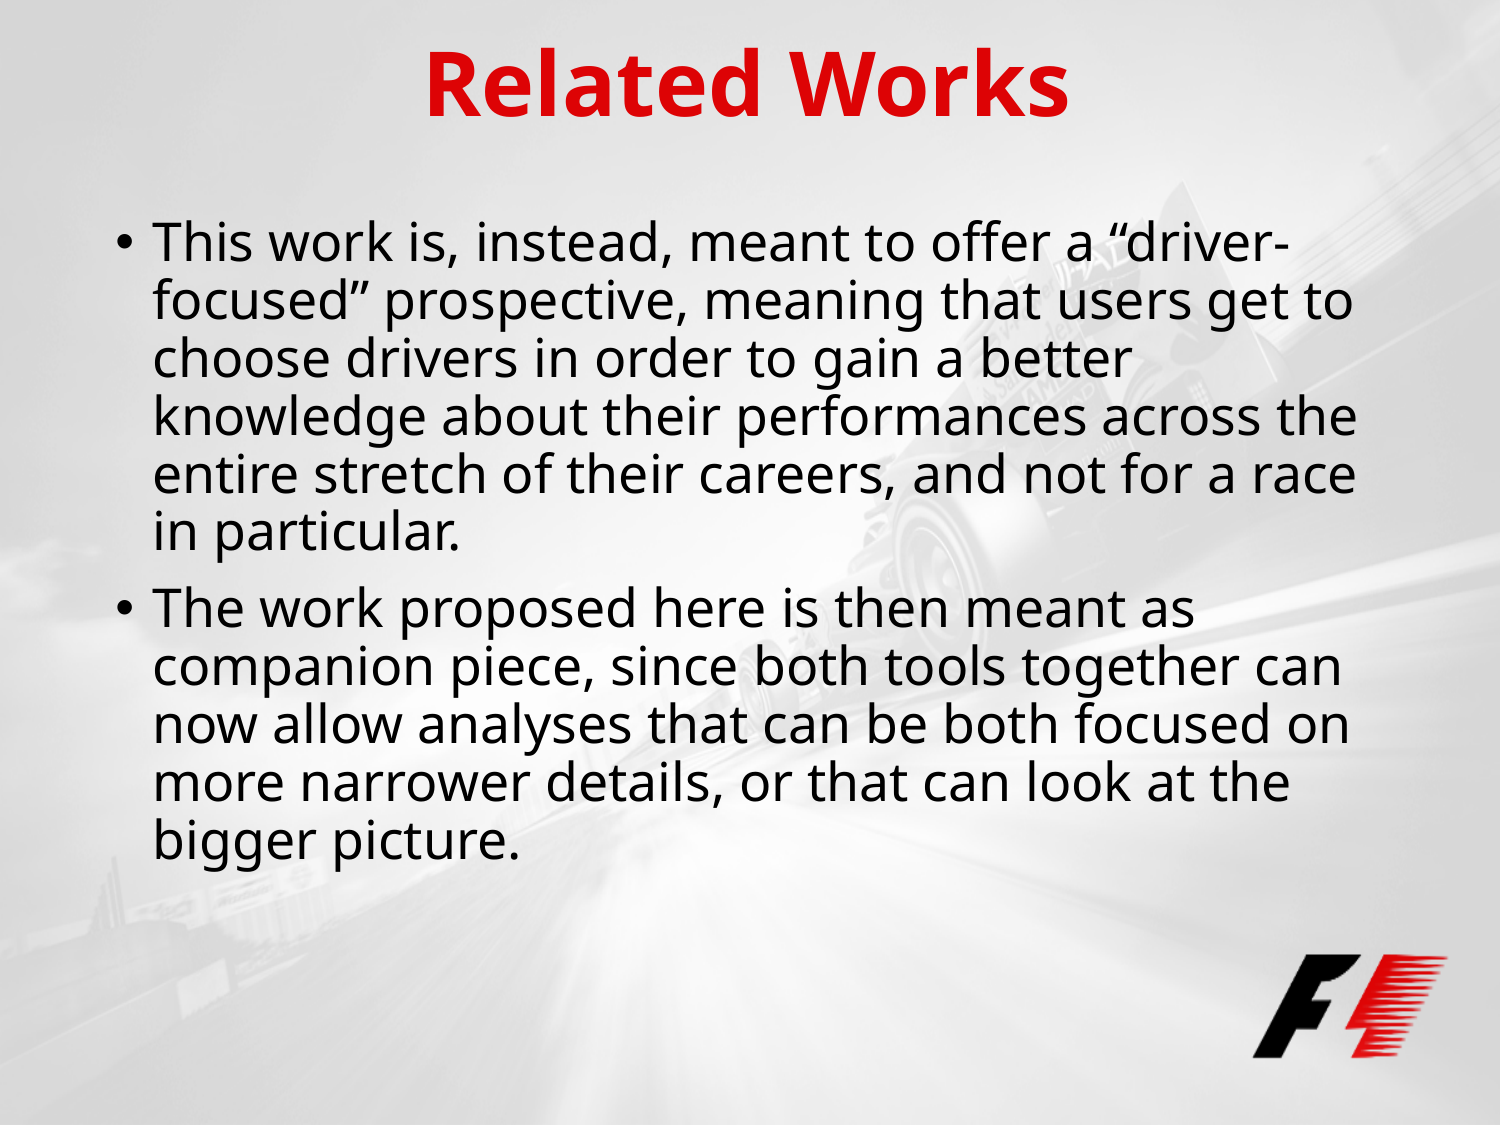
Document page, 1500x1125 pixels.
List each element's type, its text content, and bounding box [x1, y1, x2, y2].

list This work is, instead, meant to offer a “driver-focused” prospective, meaning that users get to choose drivers in order to gain a better knowledge about their performances across the entire stretch of their careers, and not for a race in particular. The work proposed here is then meant as companion piece, since both tools together can now allow analyses that can be both focused on more narrower details, or that can look at the bigger picture. [100, 208, 1395, 882]
title Related Works [100, 30, 1395, 144]
picture [0, 0, 1500, 1125]
